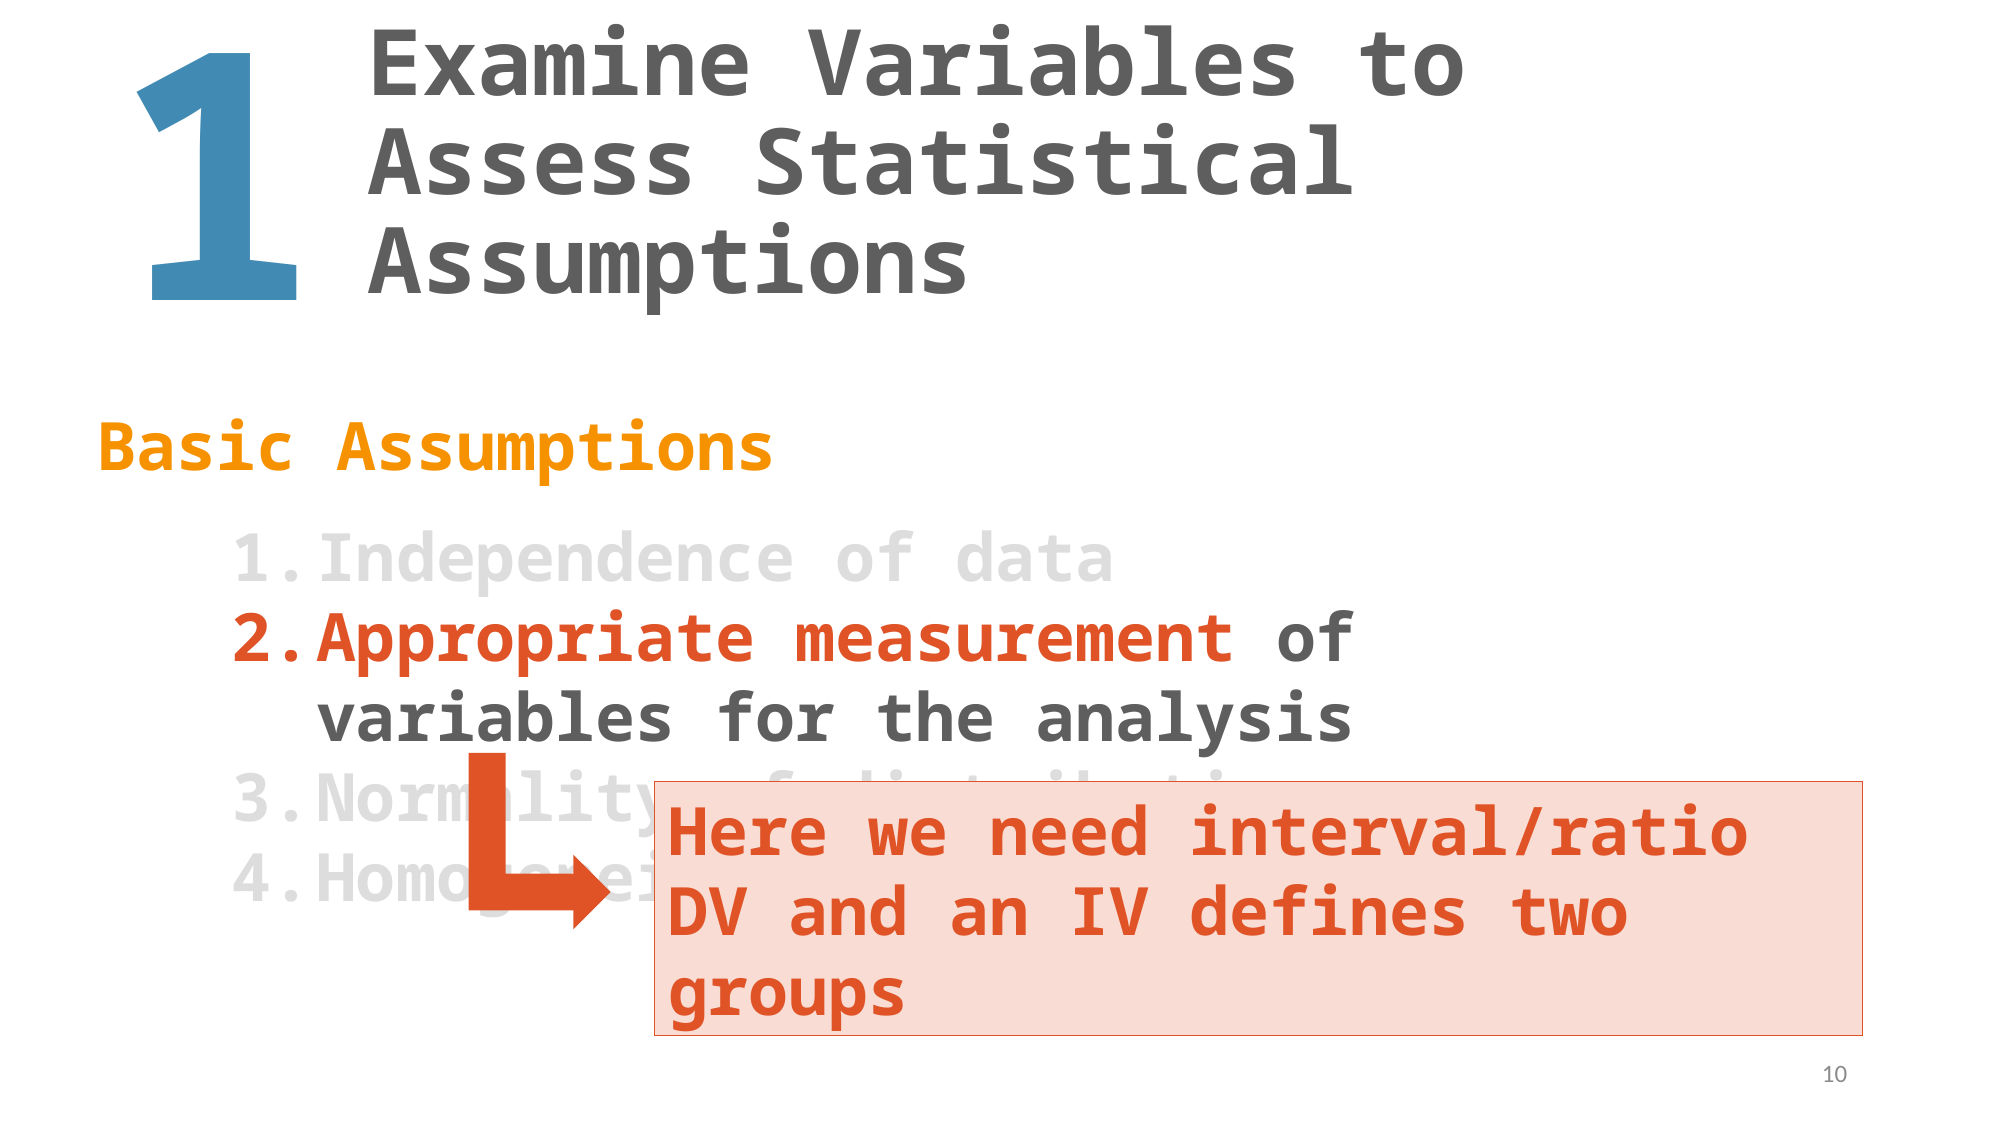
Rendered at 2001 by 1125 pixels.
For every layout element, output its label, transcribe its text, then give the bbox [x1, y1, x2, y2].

slide_number 10 [1412, 1042, 1863, 1103]
text_box Basic Assumptions [81, 396, 791, 492]
text_box Independence of data Appropriate measurement of variables for the analysis Normality of distributions Homogeneity of variance [216, 507, 1678, 923]
text_box Here we need interval/ratio DV and an IV defines two groups [654, 781, 1863, 1036]
text_box [468, 752, 611, 930]
text_box 1 [98, 0, 336, 378]
title Examine Variables to Assess Statistical Assumptions [352, 55, 1836, 274]
